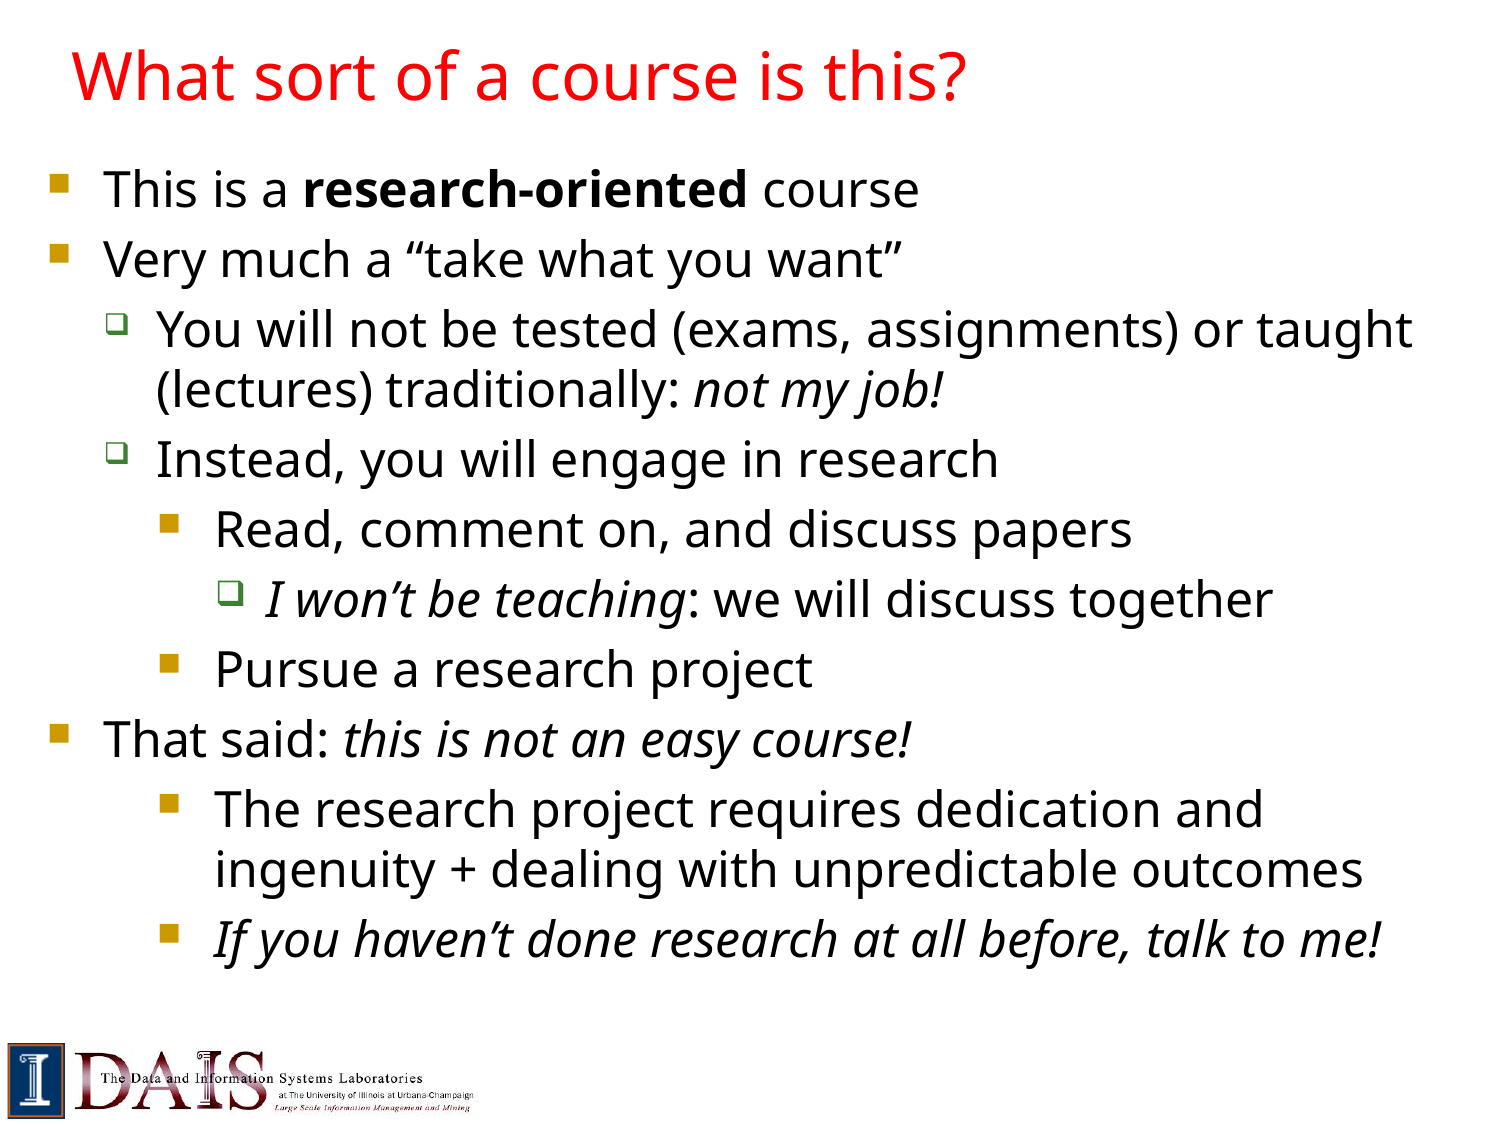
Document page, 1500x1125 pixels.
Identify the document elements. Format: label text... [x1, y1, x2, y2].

title What sort of a course is this? [56, 26, 1457, 150]
picture [72, 1048, 482, 1119]
list This is a research-oriented course Very much a “take what you want” You will not be tested (exams, assignments) or taught (lectures) traditionally: not my job! Instead, you will engage in research Read, comment on, and discuss papers I won’t be teaching: we will discuss together Pursue a research project That said: this is not an easy course! The research project requires dedication and ingenuity + dealing with unpredictable outcomes If you haven’t done research at all before, talk to me! [32, 150, 1500, 916]
picture [7, 1043, 65, 1119]
